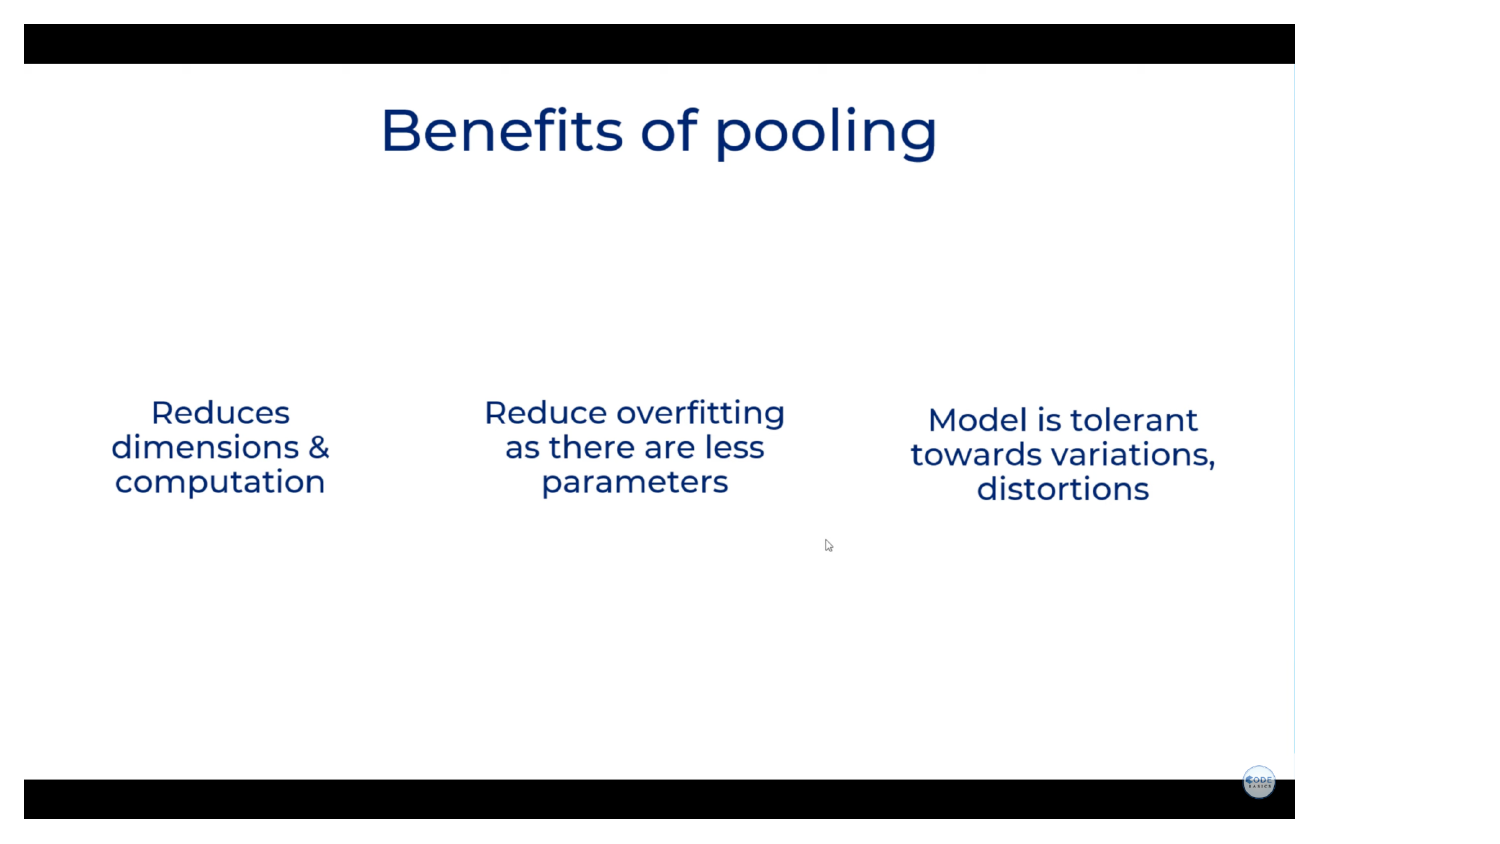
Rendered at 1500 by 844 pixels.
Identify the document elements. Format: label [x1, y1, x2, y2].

picture [24, 24, 1296, 819]
